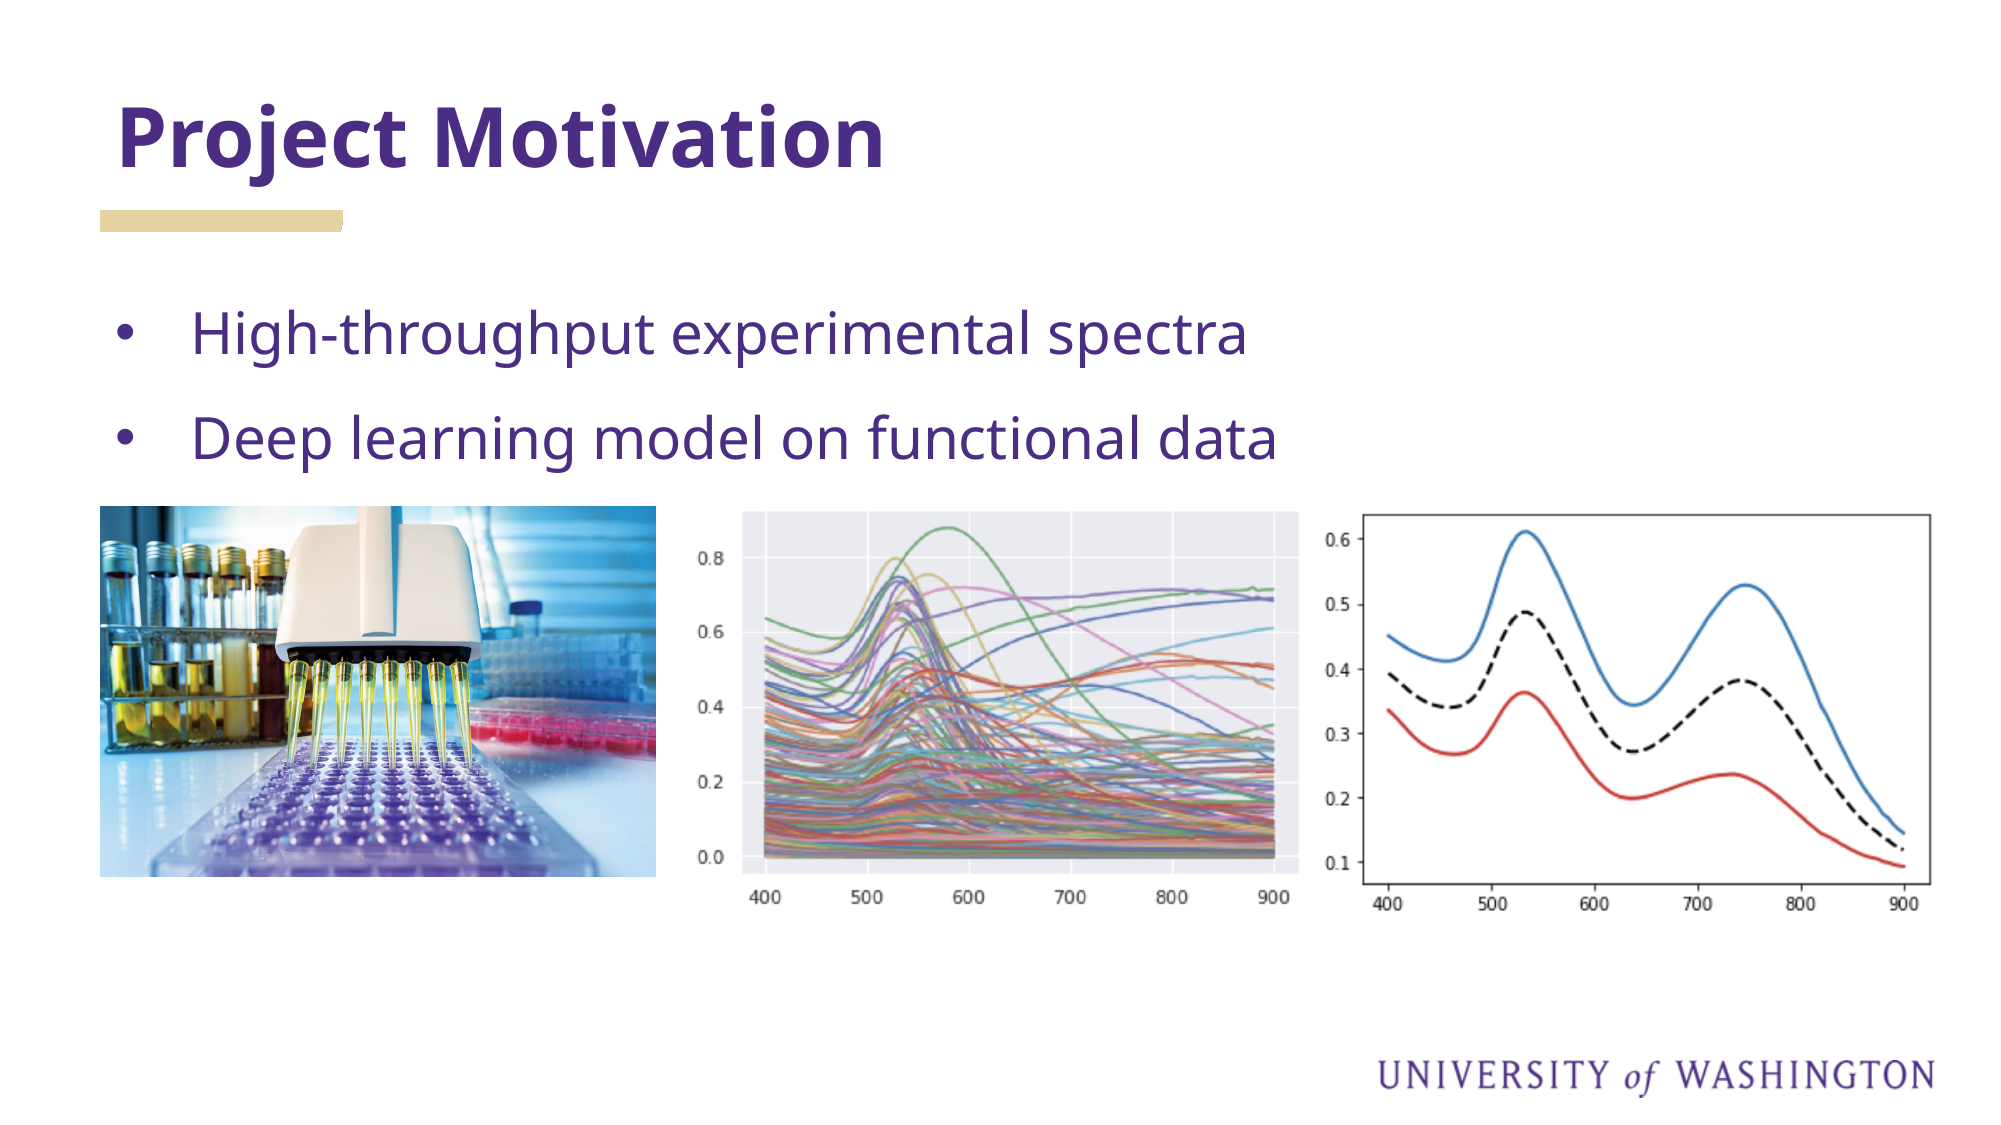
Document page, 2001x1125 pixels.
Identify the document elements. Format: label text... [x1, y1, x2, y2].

picture [100, 506, 656, 877]
picture [100, 210, 343, 232]
text_box High-throughput experimental spectra Deep learning model on functional data [100, 253, 1763, 479]
picture [1378, 1060, 1935, 1098]
picture [684, 494, 1976, 927]
title Project Motivation [100, 80, 1662, 193]
